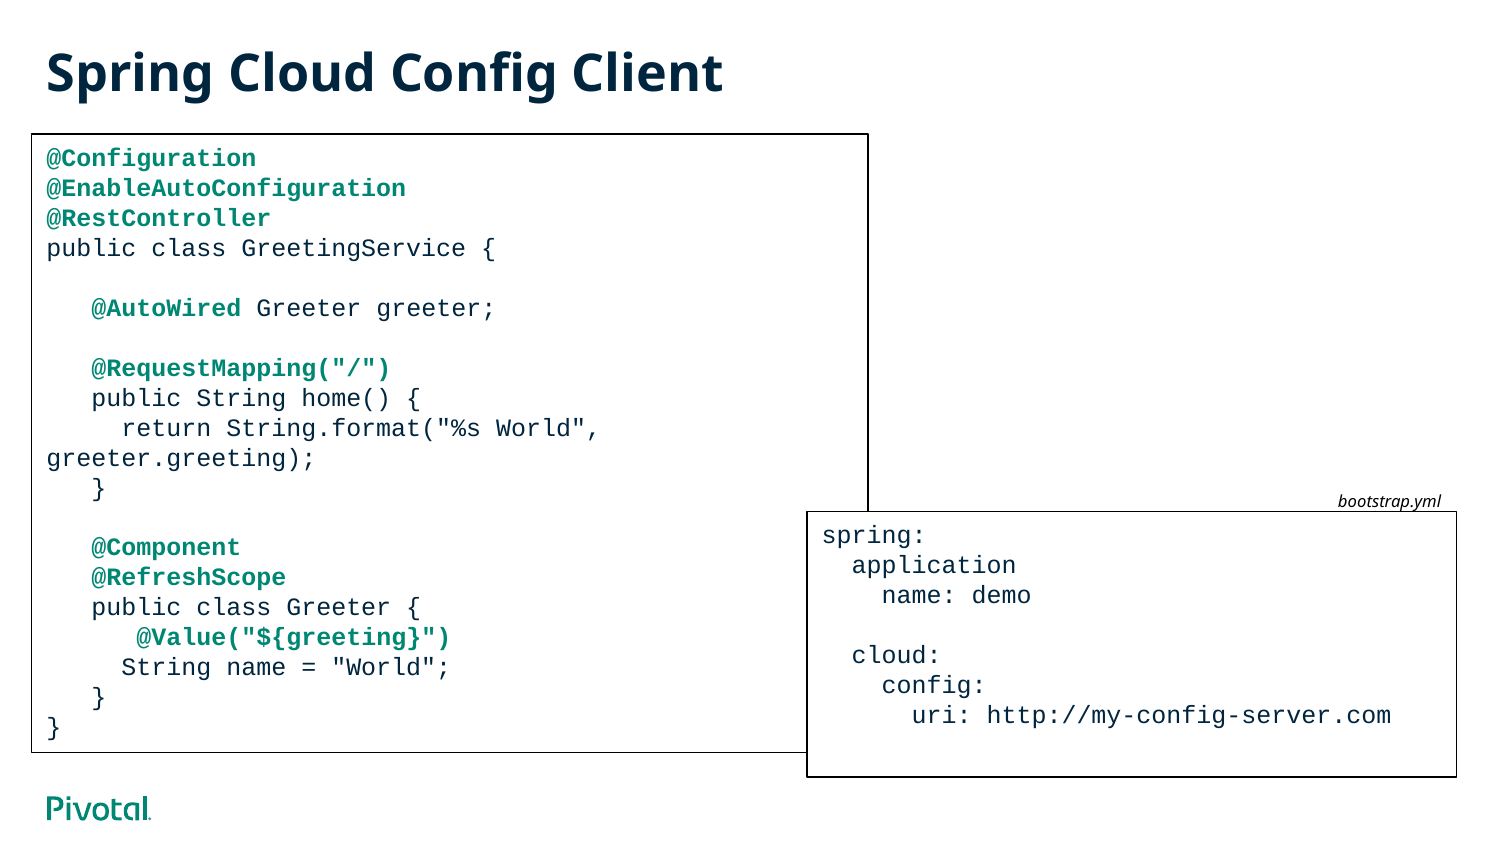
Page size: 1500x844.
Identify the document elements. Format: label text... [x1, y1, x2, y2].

text_box bootstrap.yml [806, 475, 1457, 512]
text_box spring: application name: demo cloud: config: uri: http://my-config-server.com [806, 512, 1457, 777]
title Spring Cloud Config Client [31, 24, 1453, 90]
text_box @Configuration @EnableAutoConfiguration @RestController public class GreetingService { @AutoWired Greeter greeter; @RequestMapping("/") public String home() { return String.format("%s World", greeter.greeting); } @Component @RefreshScope public class Greeter { @Value("${greeting}") String name = "World"; } } [31, 134, 869, 753]
